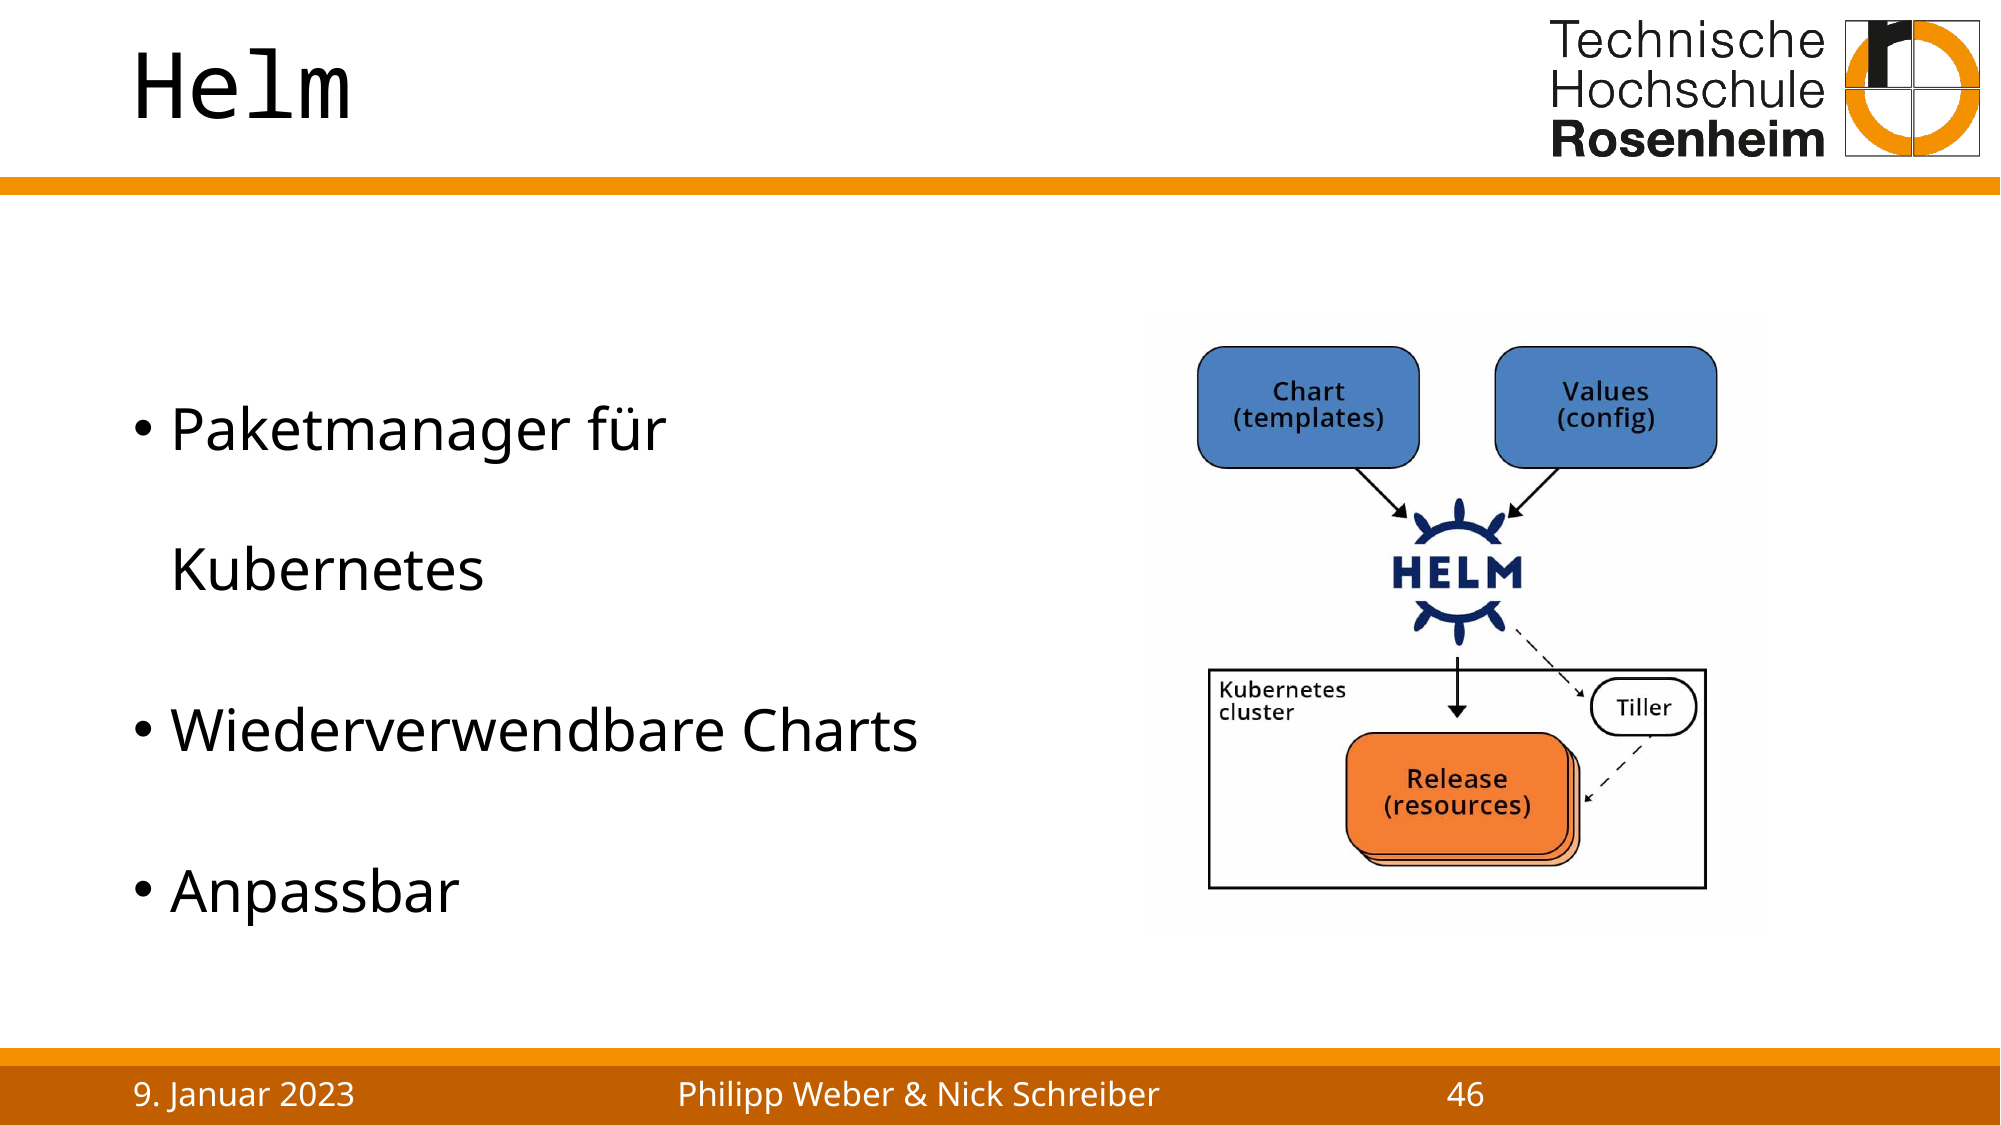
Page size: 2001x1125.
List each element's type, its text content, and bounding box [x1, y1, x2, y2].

footer Philipp Weber & Nick Schreiber [662, 1065, 1338, 1125]
picture [1550, 20, 1980, 157]
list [1148, 314, 1766, 932]
list Paketmanager für Kubernetes Wiederverwendbare Charts Anpassbar [118, 314, 990, 932]
title Helm [118, 0, 1530, 178]
slide_number 46 [1432, 1065, 1883, 1125]
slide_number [118, 1065, 569, 1125]
